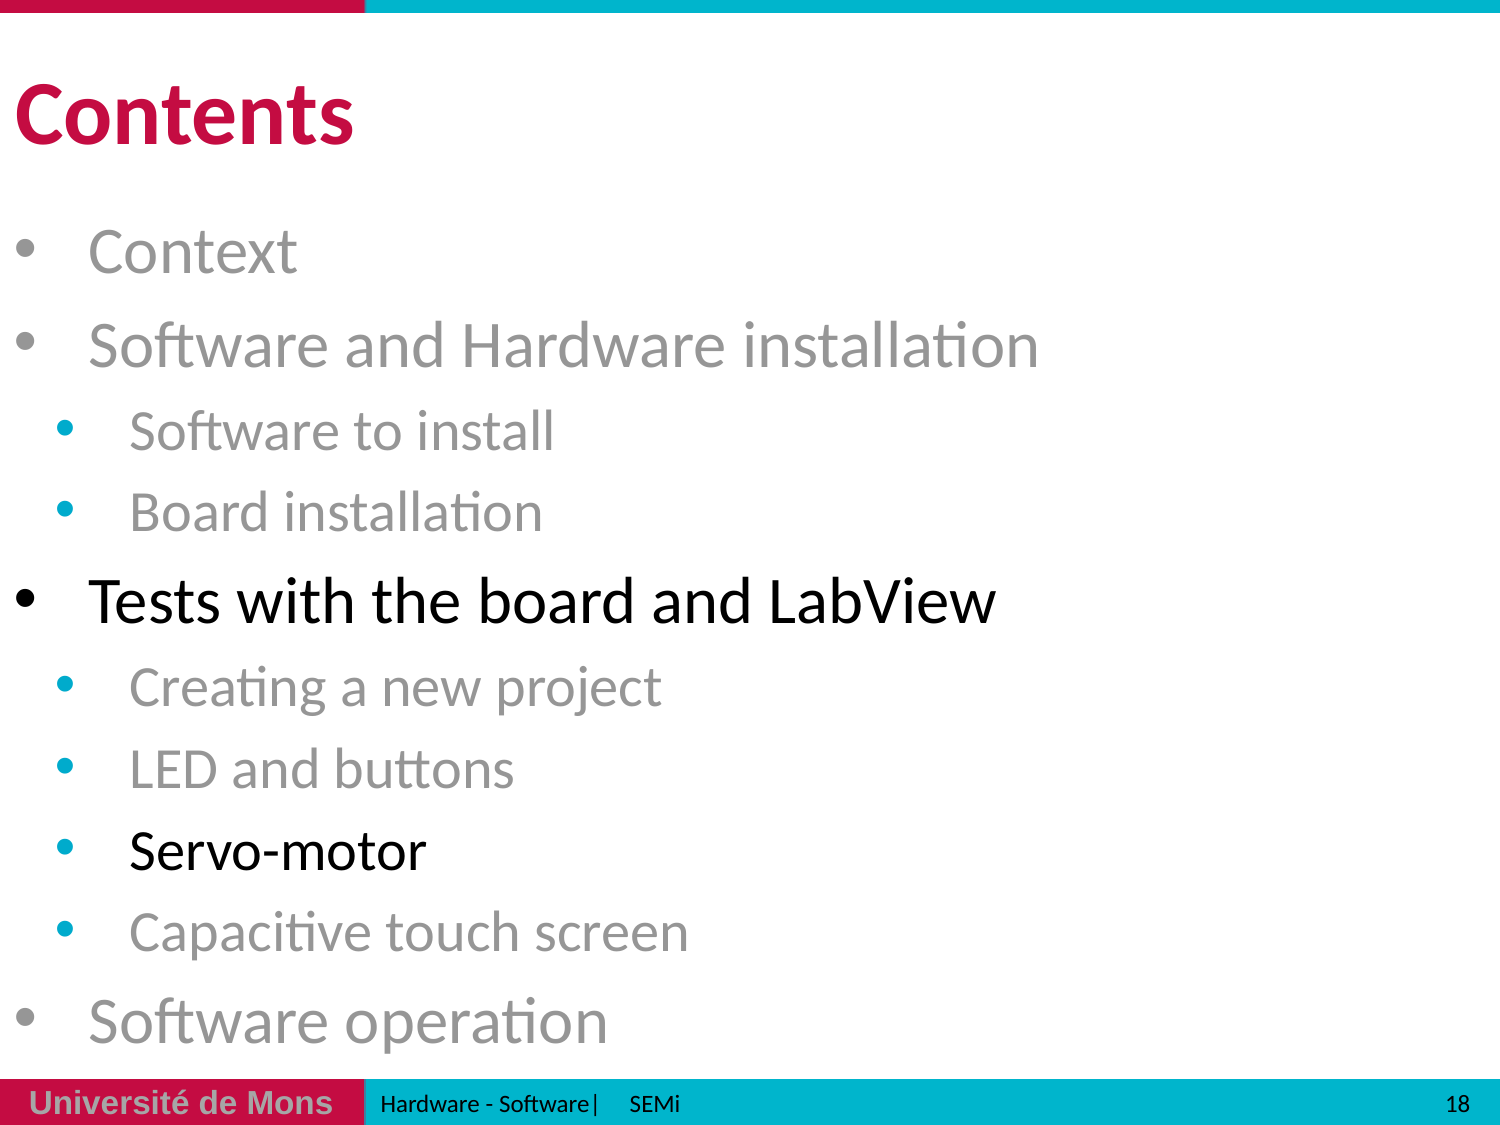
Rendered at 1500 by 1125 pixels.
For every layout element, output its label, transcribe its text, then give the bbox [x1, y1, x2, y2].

footer Hardware - Software| SEMi [365, 1079, 1416, 1125]
slide_number 18 [1416, 1079, 1500, 1125]
picture [0, 1079, 365, 1125]
picture [0, 0, 1500, 13]
list Context Software and Hardware installation Software to install Board installation Tests with the board and LabView Creating a new project LED and buttons Servo-motor Capacitive touch screen Software operation [0, 199, 1500, 1076]
title Contents [0, 44, 1500, 179]
